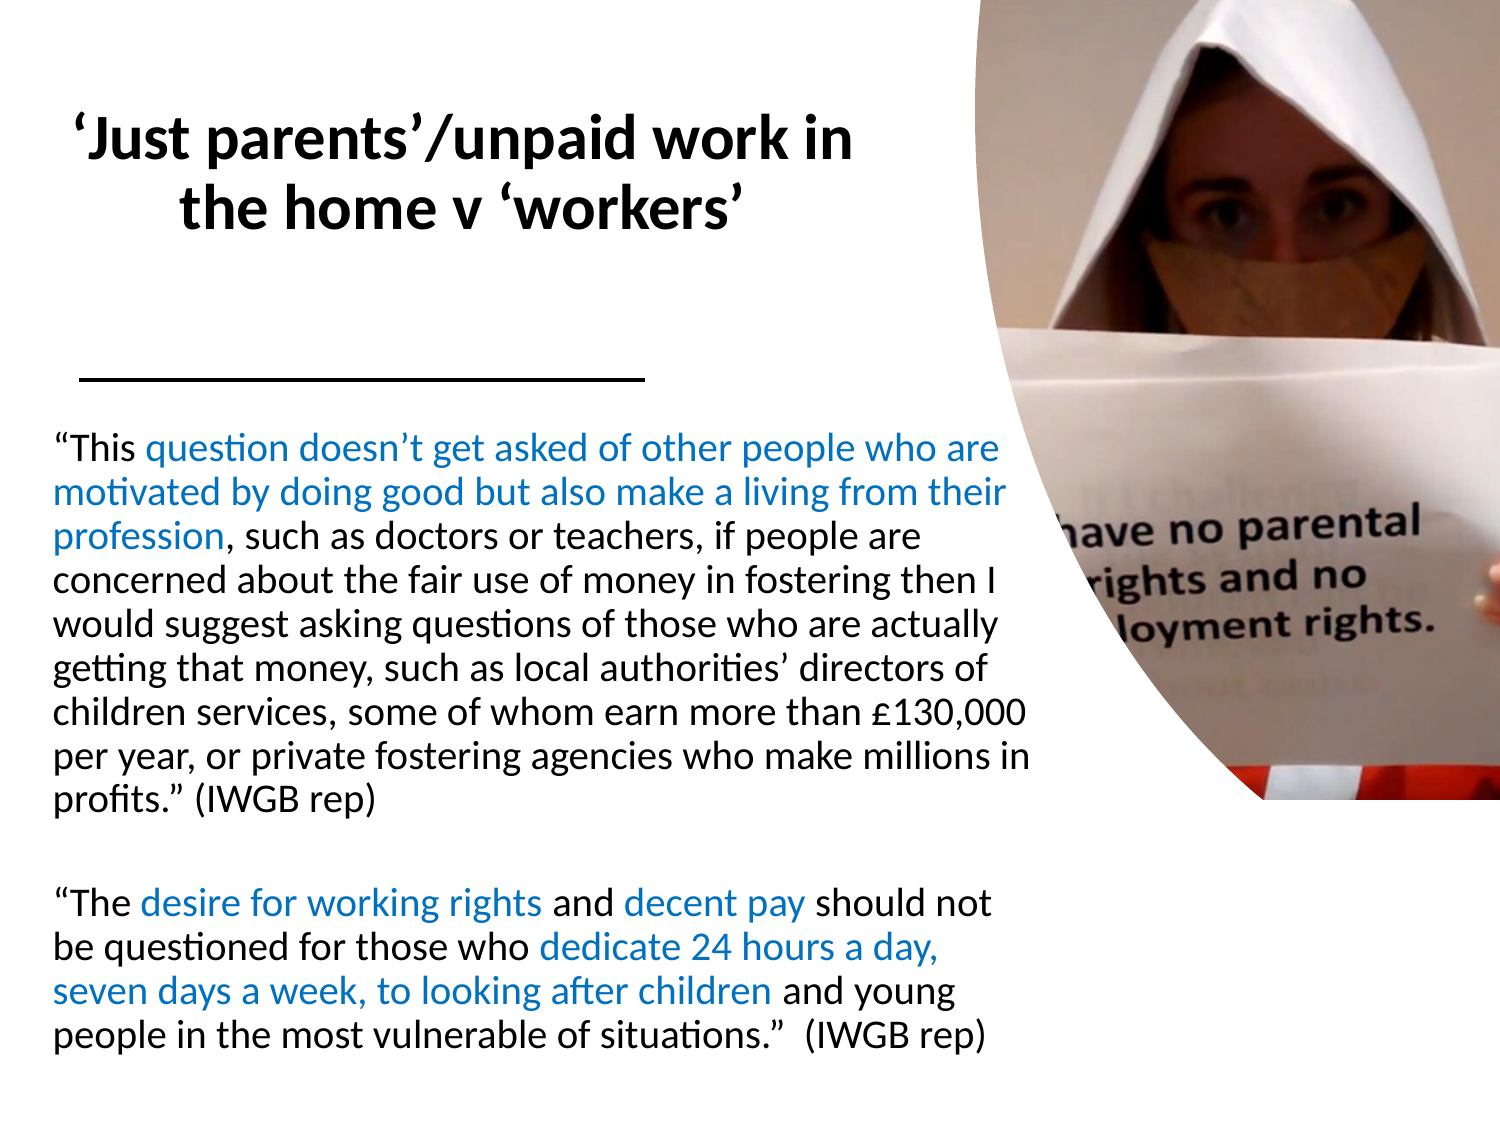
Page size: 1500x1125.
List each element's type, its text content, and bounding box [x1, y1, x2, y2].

list “This question doesn’t get asked of other people who are motivated by doing good but also make a living from their profession, such as doctors or teachers, if people are concerned about the fair use of money in fostering then I would suggest asking questions of those who are actually getting that money, such as local authorities’ directors of children services, some of whom earn more than £130,000 per year, or private fostering agencies who make millions in profits.” (IWGB rep) “The desire for working rights and decent pay should not be questioned for those who dedicate 24 hours a day, seven days a week, to looking after children and young people in the most vulnerable of situations.” (IWGB rep) [37, 362, 1050, 1078]
picture [974, 0, 1500, 801]
title ‘Just parents’/unpaid work in the home v ‘workers’ [37, 47, 888, 300]
